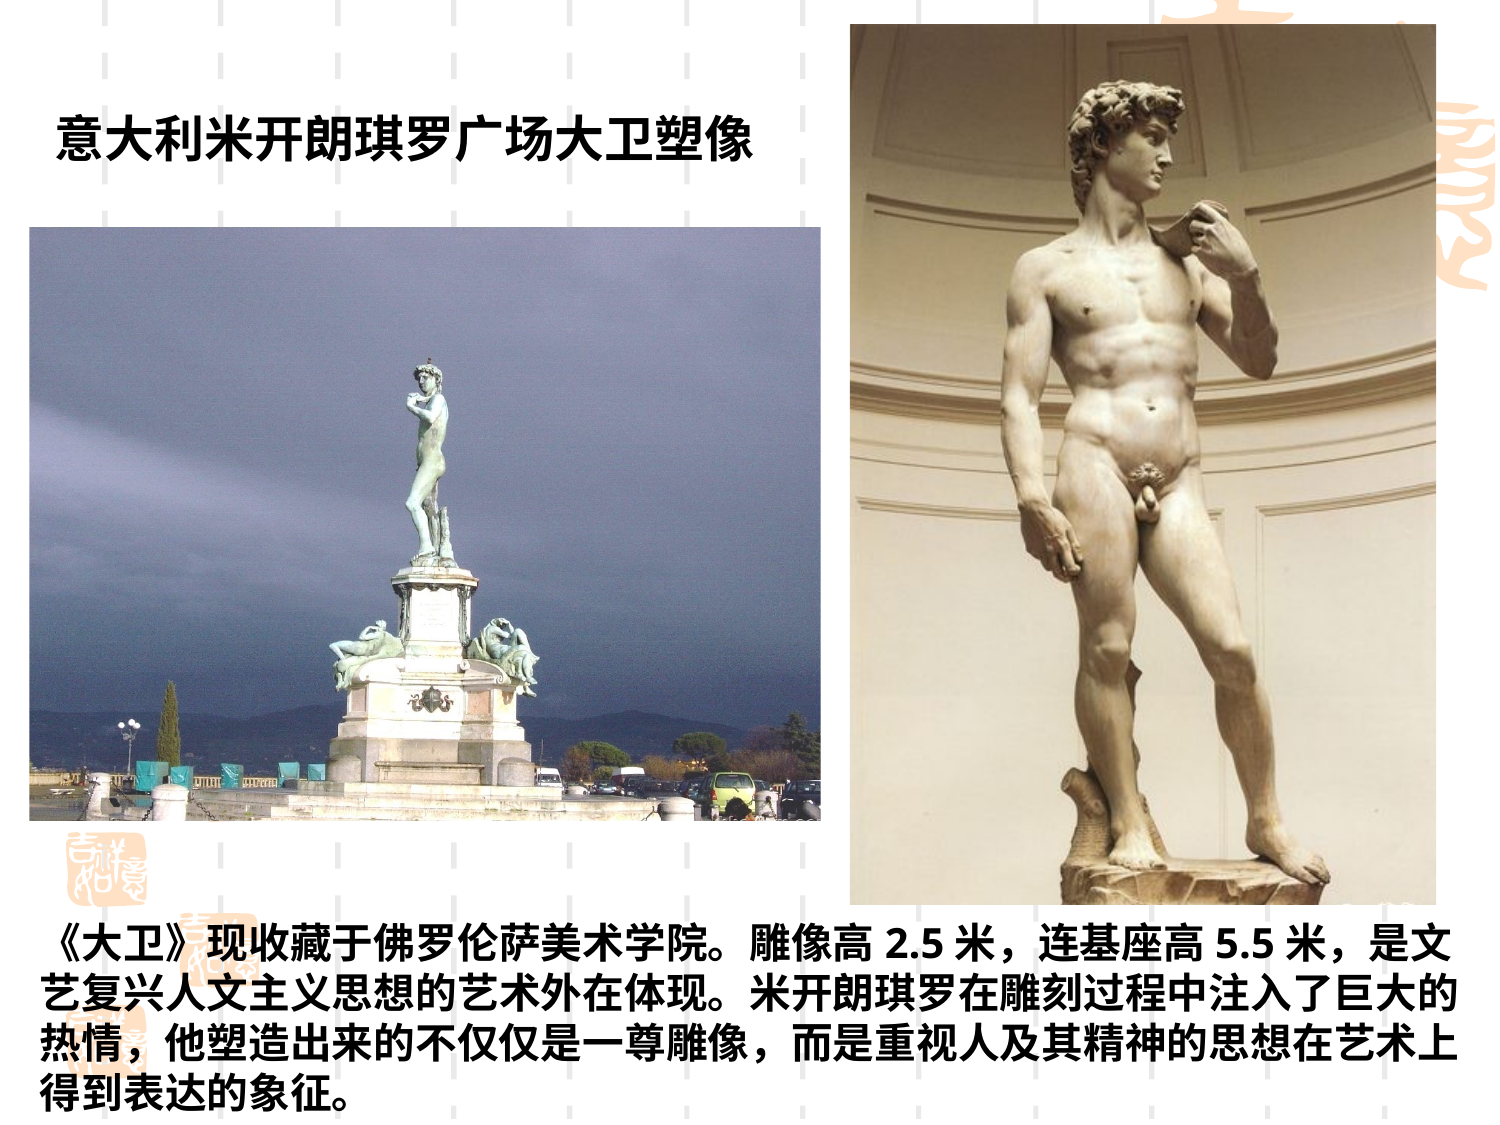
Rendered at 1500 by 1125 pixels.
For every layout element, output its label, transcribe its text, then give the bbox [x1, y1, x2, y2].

text_box 《大卫》现收藏于佛罗伦萨美术学院。雕像高2.5米，连基座高5.5米，是文艺复兴人文主义思想的艺术外在体现。米开朗琪罗在雕刻过程中注入了巨大的热情，他塑造出来的不仅仅是一尊雕像，而是重视人及其精神的思想在艺术上得到表达的象征。 [24, 909, 1475, 1125]
picture [849, 24, 1437, 905]
picture [29, 227, 821, 821]
text_box 意大利米开朗琪罗广场大卫塑像 [39, 99, 770, 175]
